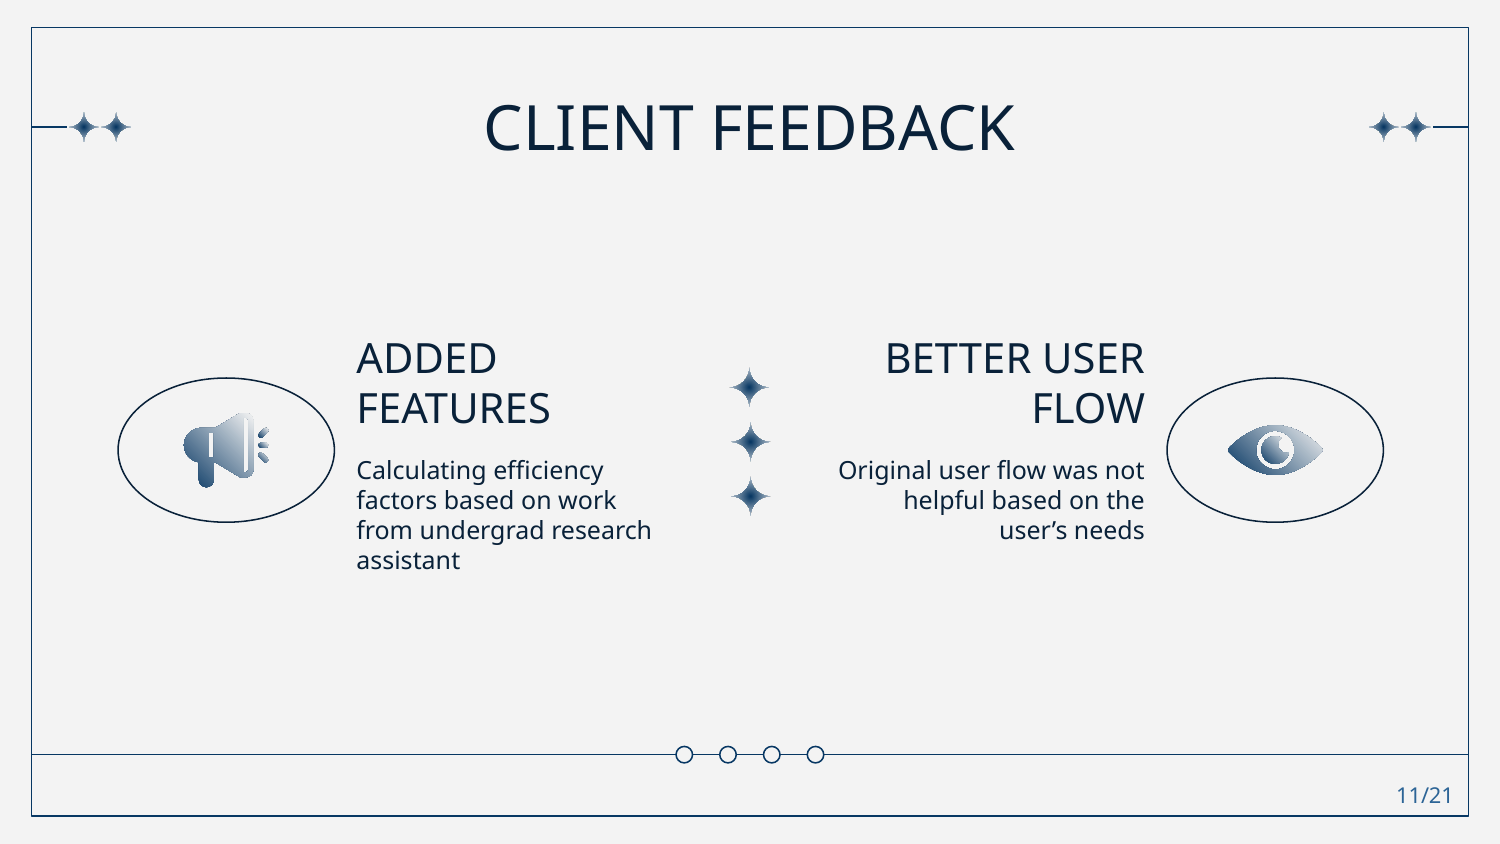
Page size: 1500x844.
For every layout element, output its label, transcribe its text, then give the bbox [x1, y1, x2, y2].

subtitle ADDED FEATURES [341, 367, 687, 439]
text_box [1167, 378, 1384, 523]
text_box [729, 367, 771, 516]
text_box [1227, 424, 1323, 476]
text_box 11/21 [1381, 773, 1469, 815]
text_box [118, 378, 335, 523]
title CLIENT FEEDBACK [118, 87, 1382, 167]
subtitle Calculating efficiency factors based on work from undergrad research assistant [341, 439, 687, 565]
subtitle BETTER USER FLOW [792, 367, 1161, 448]
subtitle Original user flow was not helpful based on the user’s needs [815, 448, 1161, 529]
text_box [183, 412, 269, 488]
